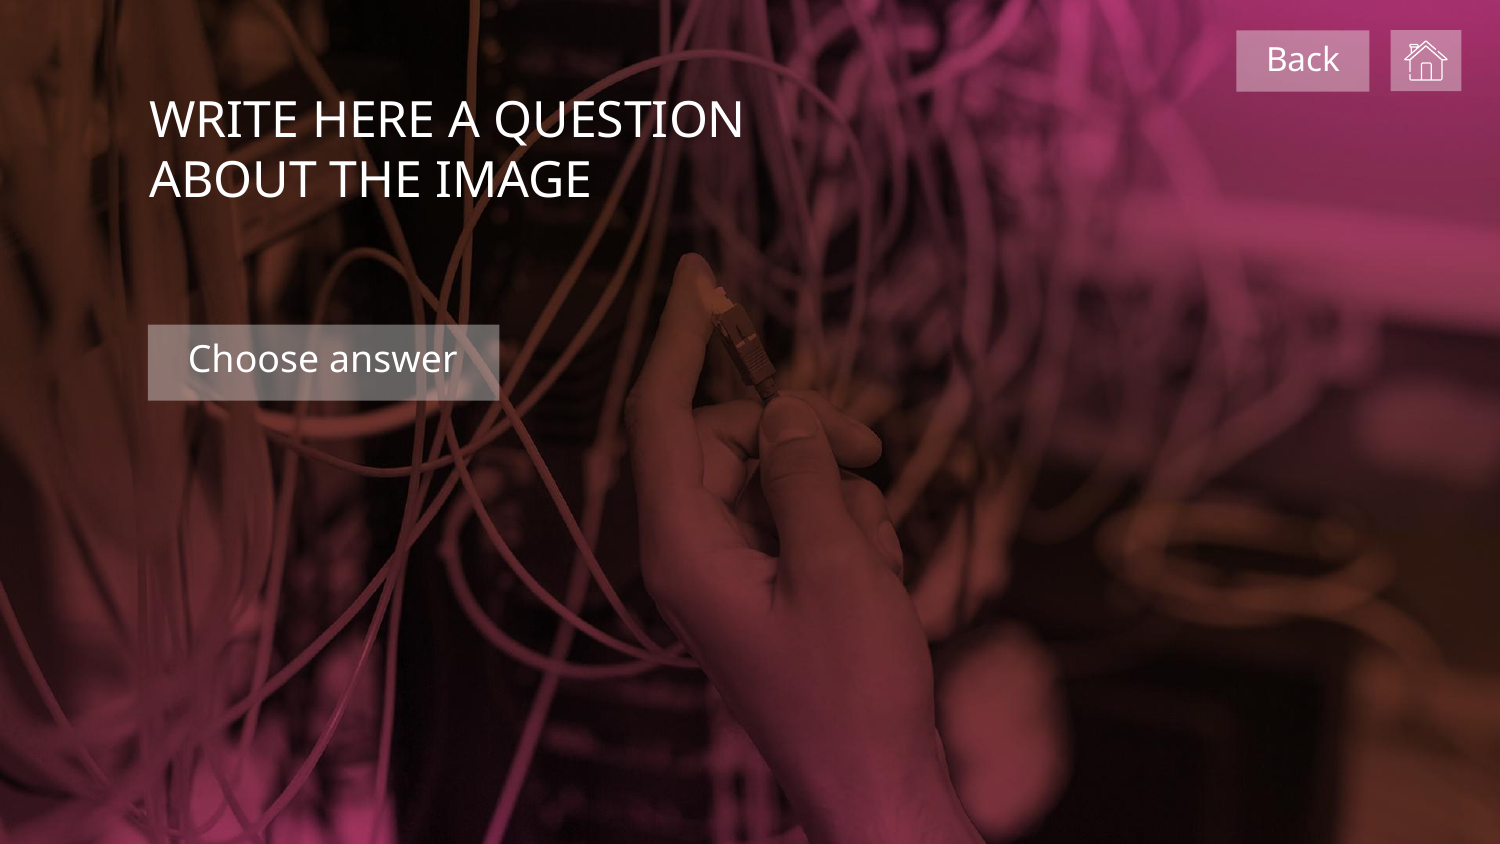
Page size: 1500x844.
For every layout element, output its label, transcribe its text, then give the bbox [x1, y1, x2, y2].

picture [0, 0, 1500, 844]
title WRITE HERE A QUESTION ABOUT THE IMAGE [134, 72, 783, 206]
text_box [147, 324, 500, 401]
subtitle Back [1246, 22, 1360, 79]
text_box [1390, 29, 1462, 92]
text_box [1236, 30, 1370, 92]
subtitle Choose answer [169, 320, 477, 376]
